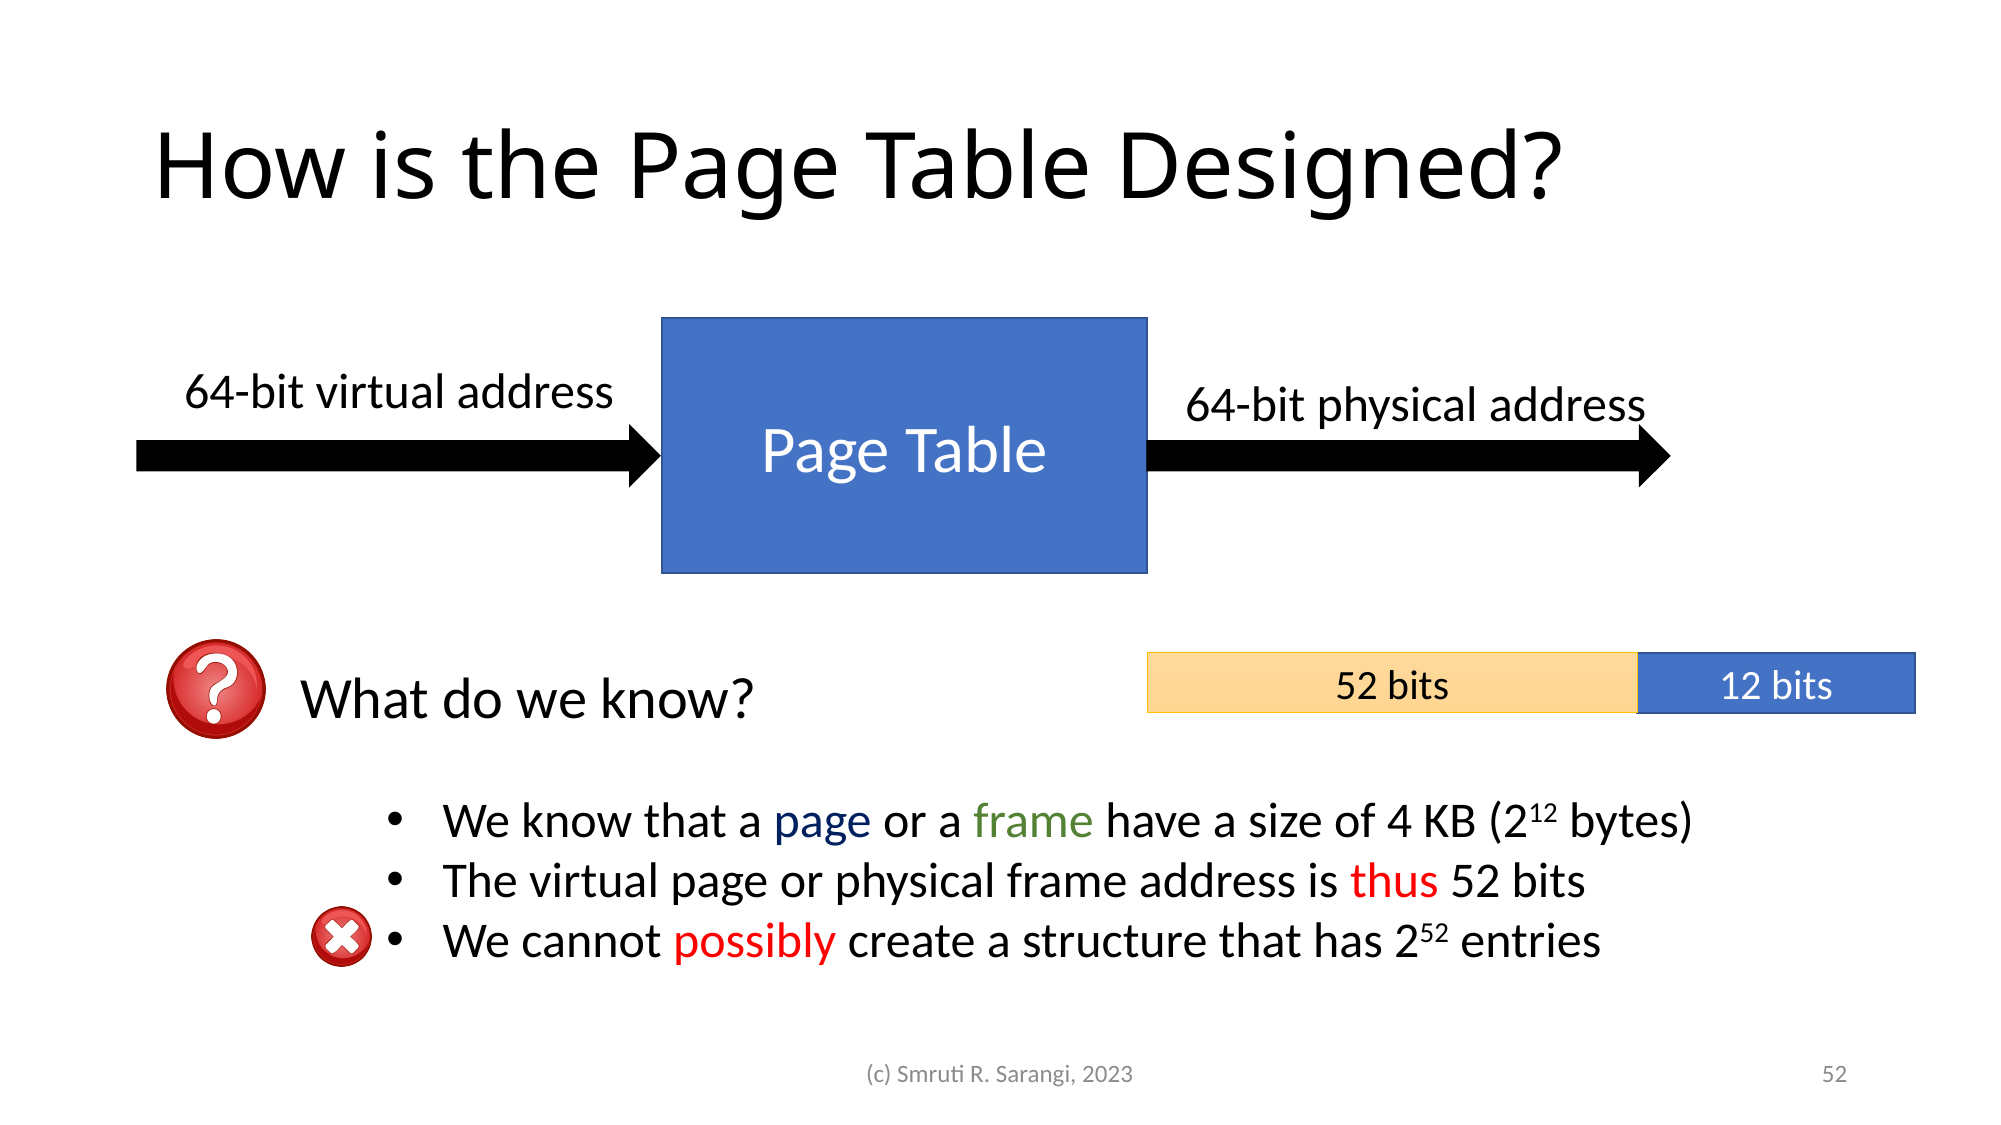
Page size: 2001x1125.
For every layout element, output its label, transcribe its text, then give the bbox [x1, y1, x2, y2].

slide_number 52 [1412, 1042, 1863, 1103]
text_box 64-bit virtual address [169, 350, 629, 426]
picture [166, 639, 266, 739]
text_box What do we know? [285, 652, 785, 738]
text_box [136, 424, 661, 488]
title How is the Page Table Designed? [137, 59, 1863, 278]
text_box [1146, 439, 1671, 488]
text_box Page Table [661, 317, 1148, 574]
footer (c) Smruti R. Sarangi, 2023 [662, 1042, 1338, 1103]
text_box We know that a page or a frame have a size of 4 KB (212 bytes) The virtual page or physical frame address is thus 52 bits We cannot possibly create a structure that has 252 entries [371, 780, 1771, 976]
text_box 12 bits [1636, 652, 1916, 714]
text_box 64-bit physical address [1170, 363, 1662, 439]
text_box 52 bits [1147, 652, 1638, 713]
picture [311, 906, 372, 967]
